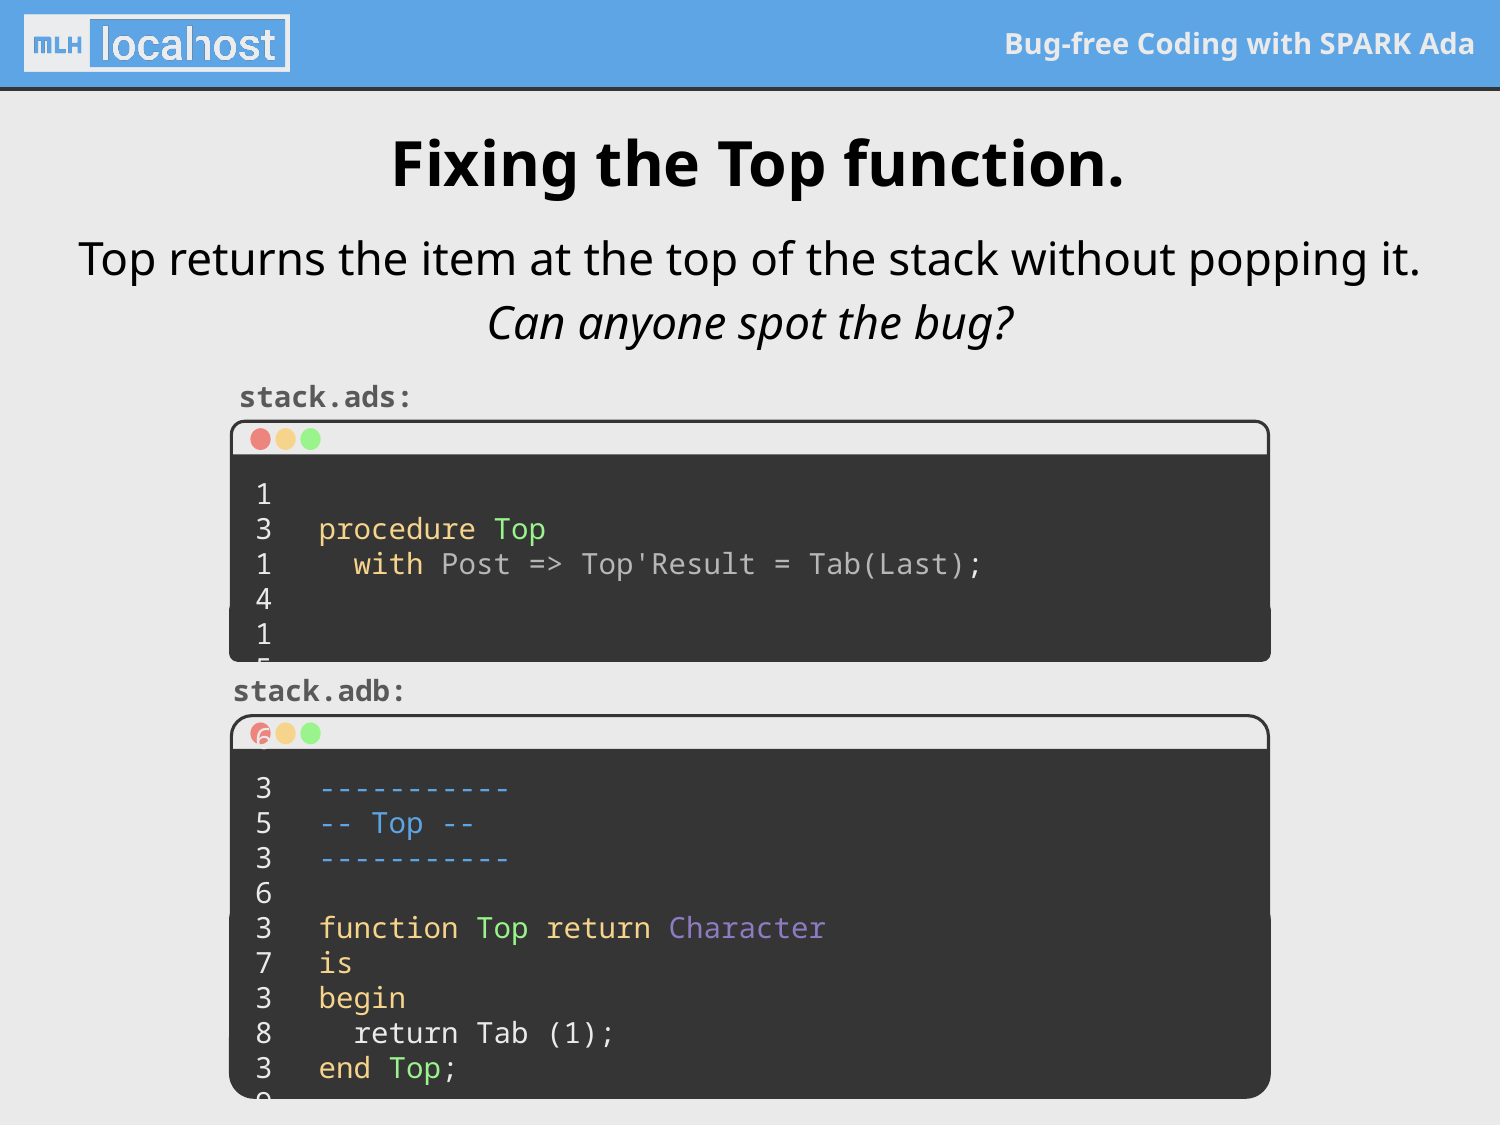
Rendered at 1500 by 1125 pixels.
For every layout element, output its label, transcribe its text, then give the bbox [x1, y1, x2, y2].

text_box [231, 715, 1269, 1097]
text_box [240, 460, 1260, 648]
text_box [240, 754, 1260, 1083]
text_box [231, 421, 1269, 660]
text_box Top returns the item at the top of the stack without popping it. Can anyone spot the bug? [61, 217, 1439, 353]
text_box stack.adb: [217, 659, 503, 721]
text_box stack.ads: [223, 365, 509, 426]
picture [24, 14, 290, 72]
text_box Fixing the Top function. [34, 93, 1482, 229]
